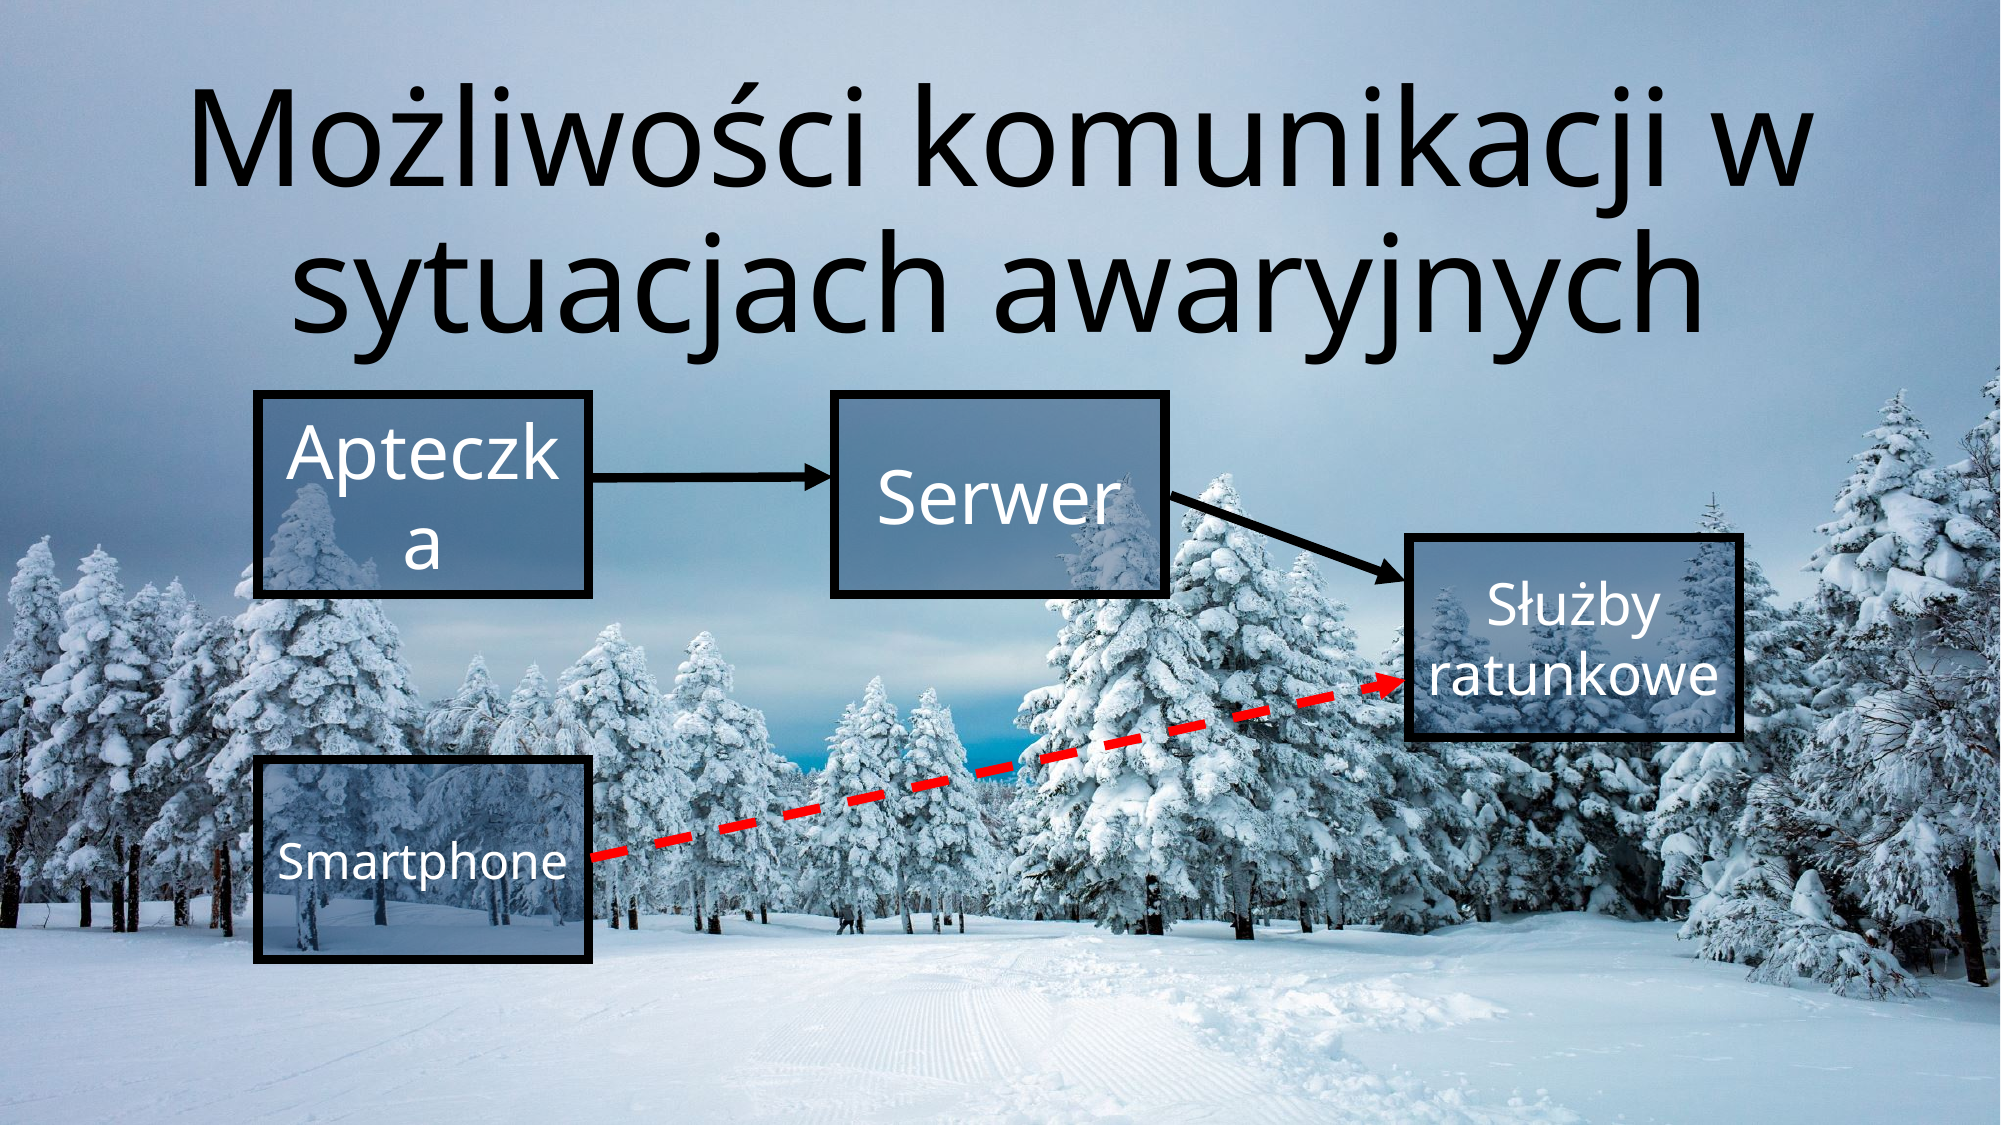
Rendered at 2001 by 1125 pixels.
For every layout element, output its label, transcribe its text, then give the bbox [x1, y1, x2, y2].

text_box Możliwości komunikacji w sytuacjach awaryjnych [118, 62, 1881, 396]
text_box Apteczka [256, 393, 590, 596]
text_box Służby ratunkowe [1407, 536, 1741, 739]
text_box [590, 679, 1407, 859]
text_box Serwer [833, 393, 1166, 596]
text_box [1170, 494, 1407, 582]
text_box Smartphone [256, 758, 590, 961]
picture [0, 0, 2001, 1125]
